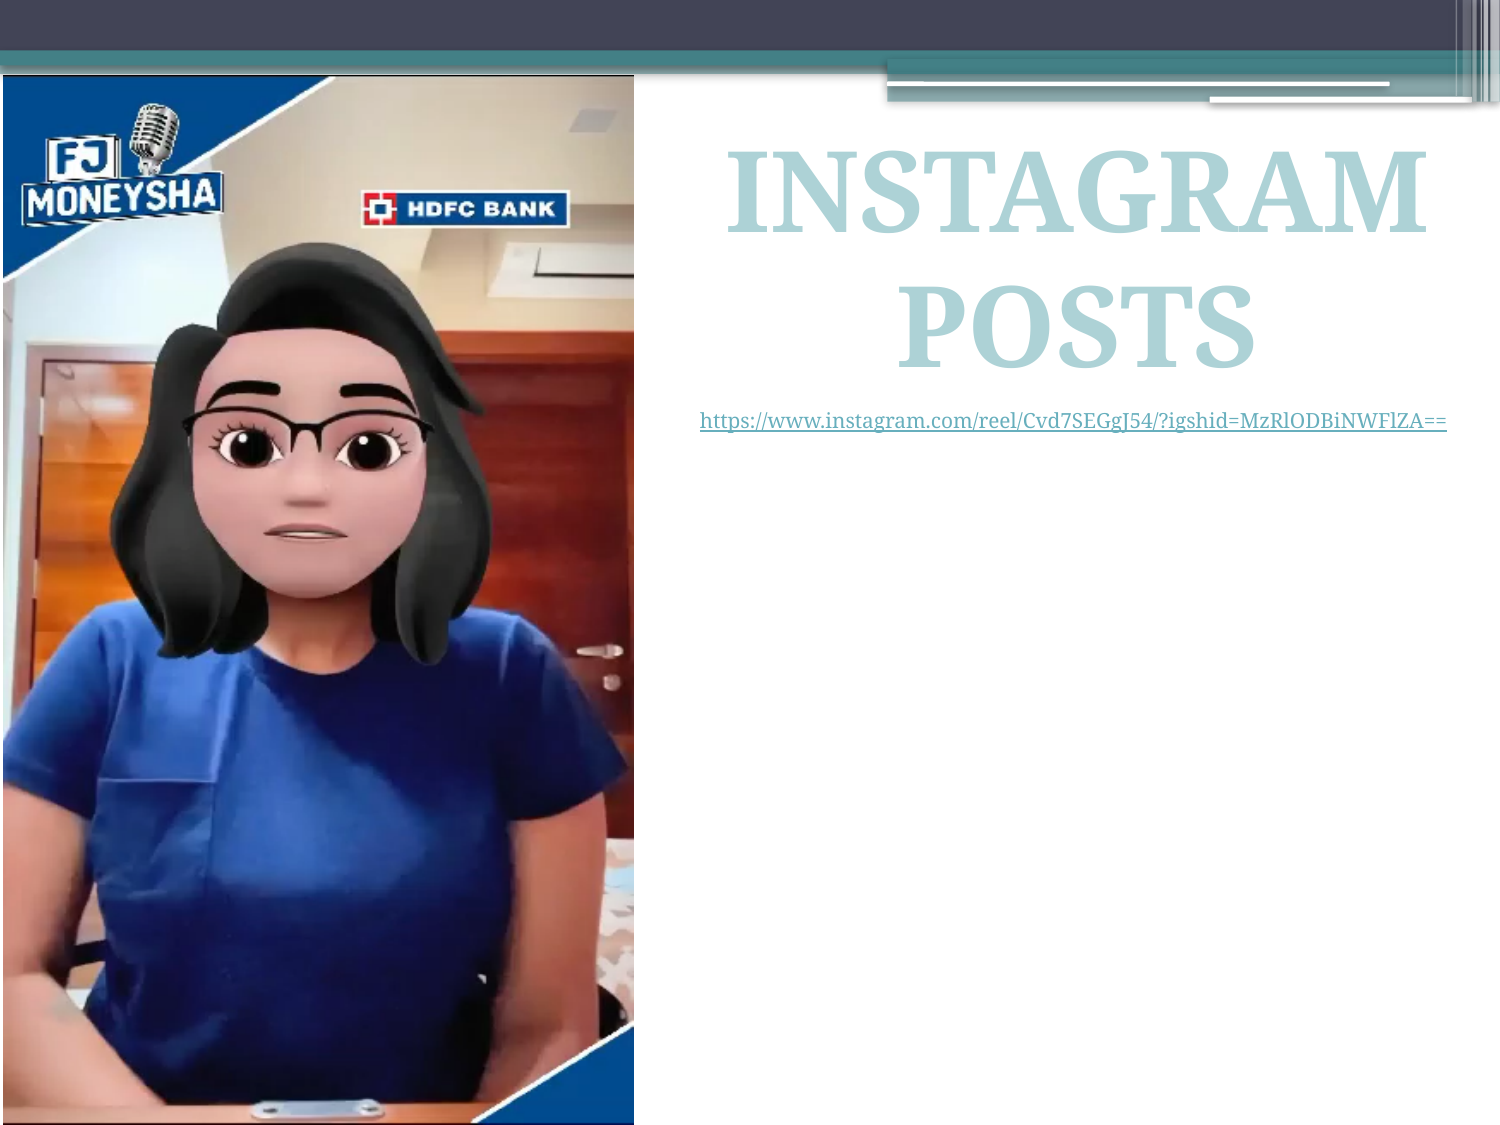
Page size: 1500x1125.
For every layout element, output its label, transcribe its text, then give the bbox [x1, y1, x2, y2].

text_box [2, 74, 635, 1125]
text_box https://www.instagram.com/reel/Cvd7SEGgJ54/?igshid=MzRlODBiNWFlZA== [685, 400, 1463, 444]
text_box INSTAGRAM POSTS [640, 112, 1500, 398]
